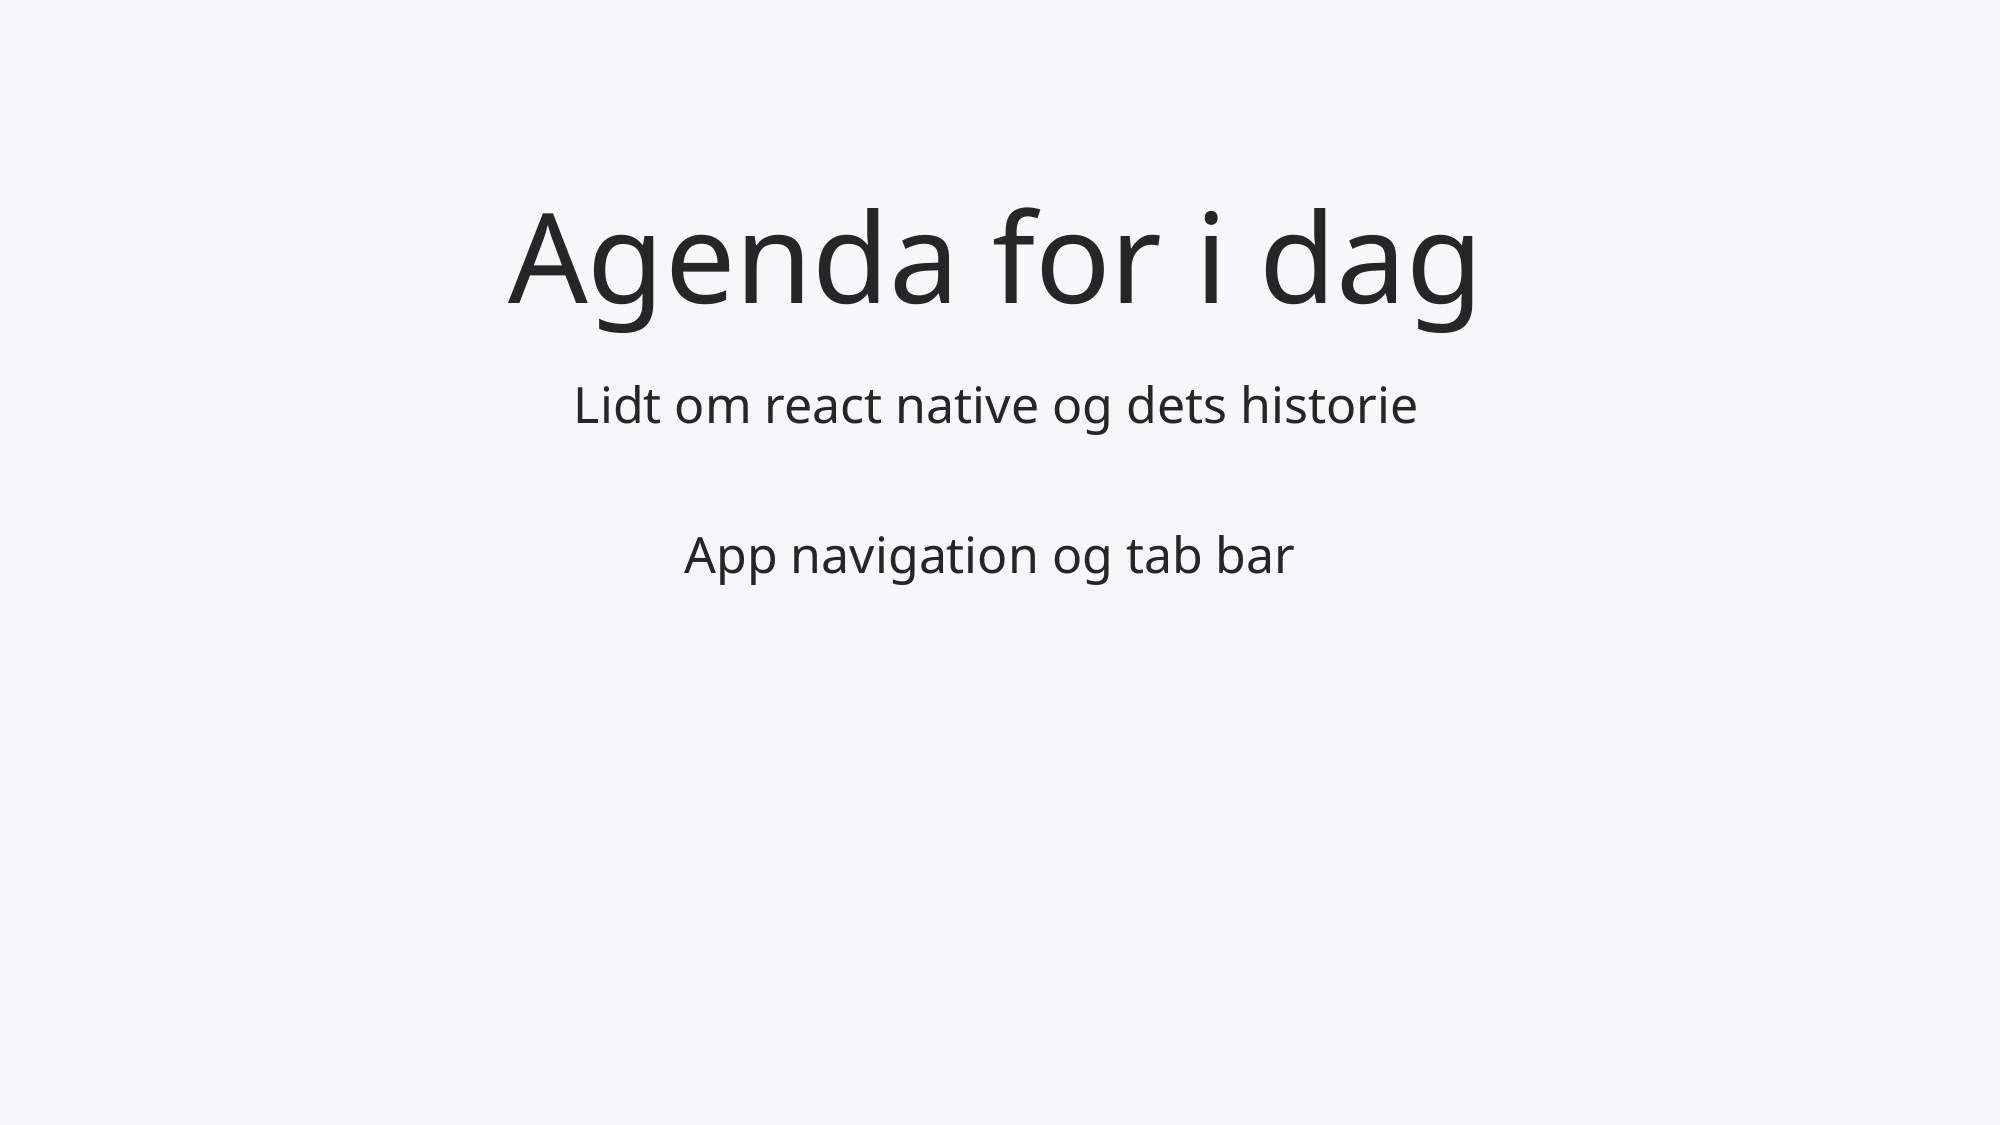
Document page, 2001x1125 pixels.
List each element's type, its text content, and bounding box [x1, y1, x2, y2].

title Agenda for i dag [246, 171, 1747, 339]
subtitle Lidt om react native og dets historie App navigation og tab bar [246, 373, 1747, 993]
